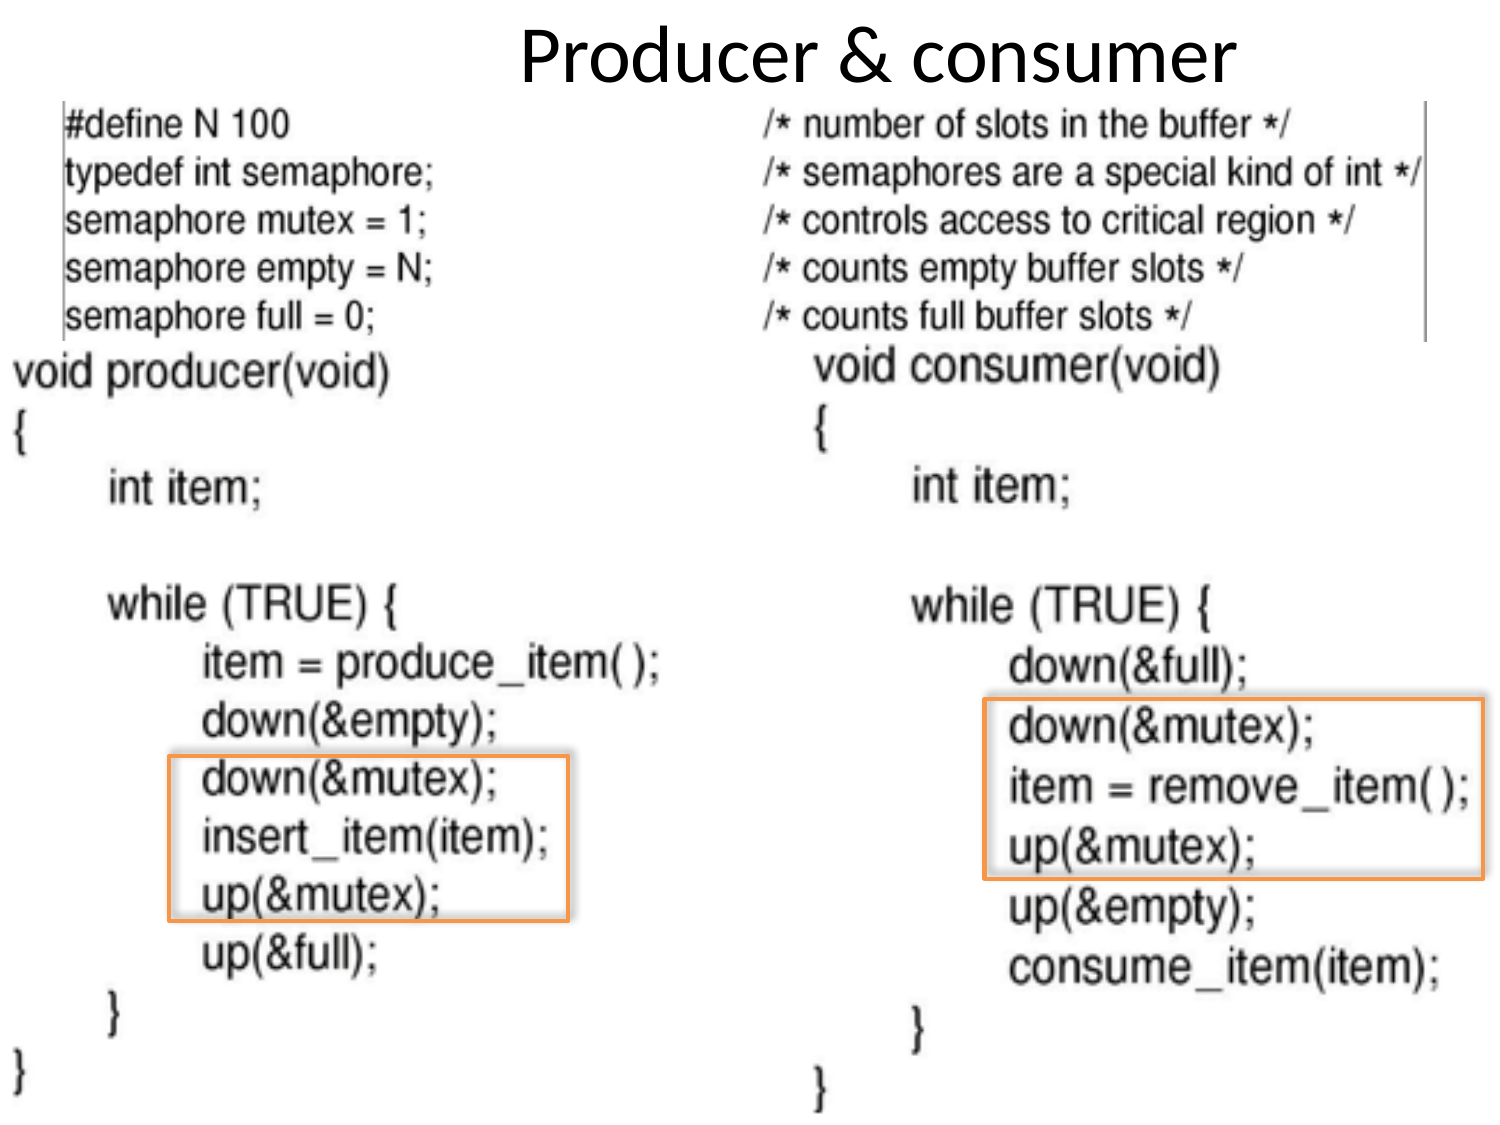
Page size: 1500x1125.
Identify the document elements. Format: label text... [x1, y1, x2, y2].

title Producer & consumer [212, 0, 1500, 110]
picture [0, 101, 1500, 1125]
